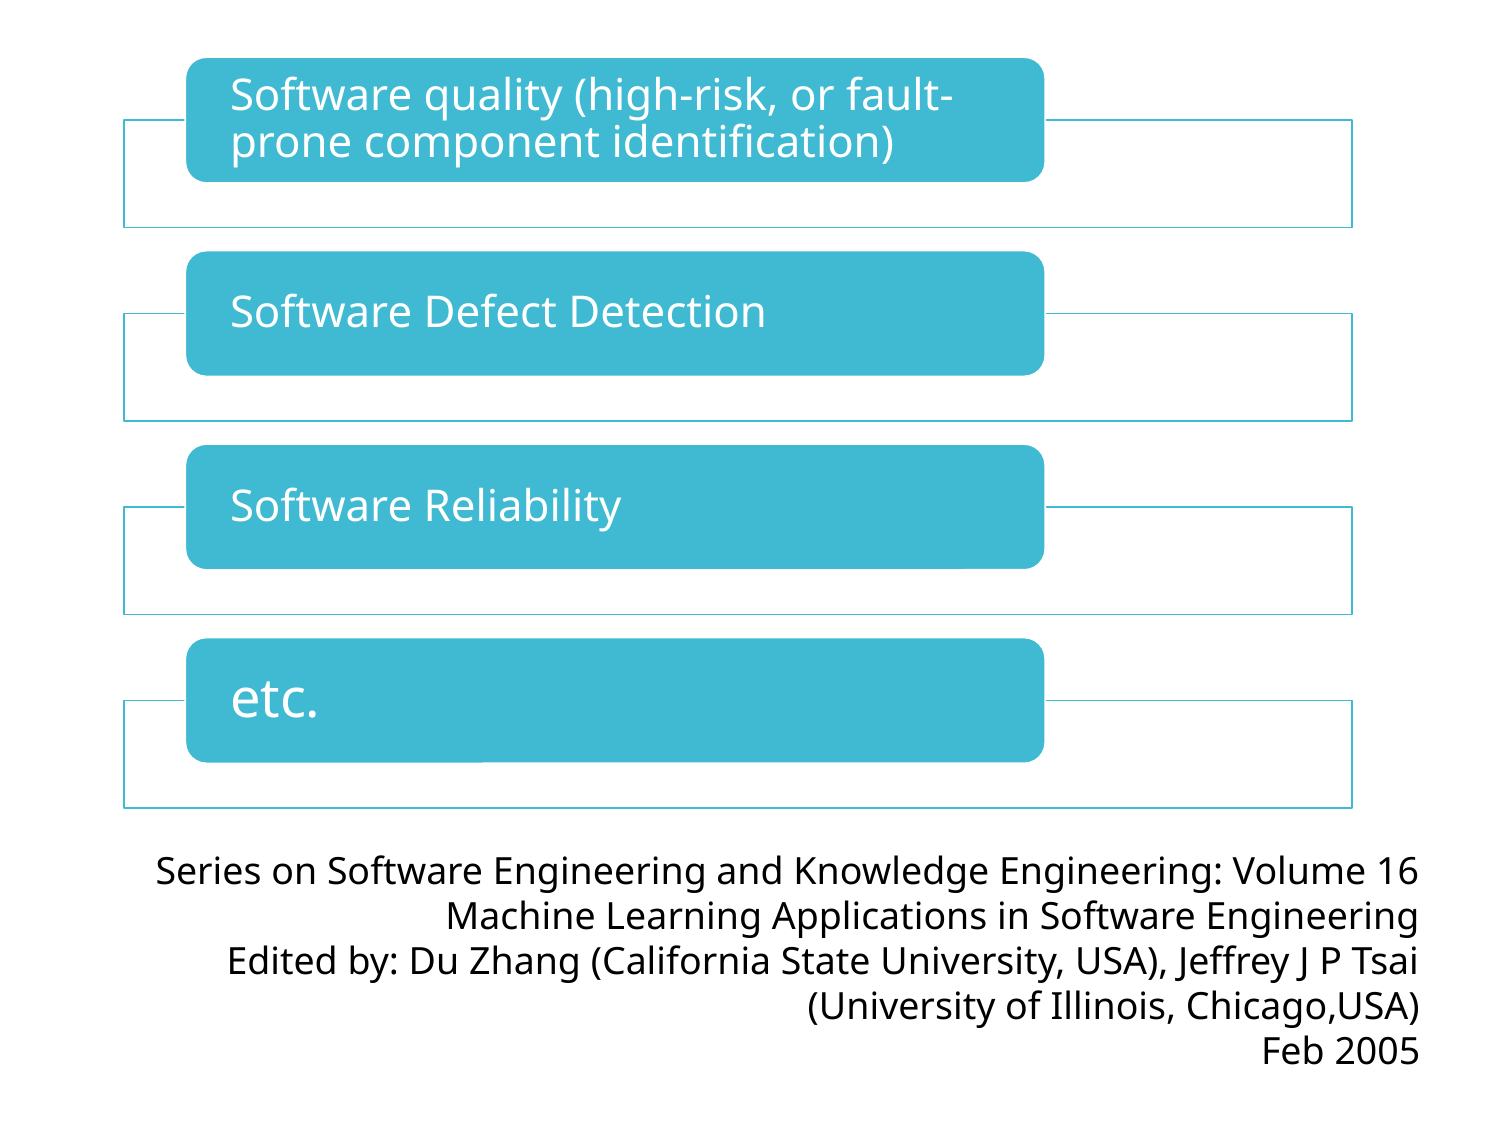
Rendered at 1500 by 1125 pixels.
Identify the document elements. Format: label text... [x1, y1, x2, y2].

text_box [123, 42, 1353, 823]
text_box Series on Software Engineering and Knowledge Engineering: Volume 16 Machine Learning Applications in Software Engineering Edited by: Du Zhang (California State University, USA), Jeffrey J P Tsai (University of Illinois, Chicago,USA) Feb 2005 [53, 839, 1436, 1080]
